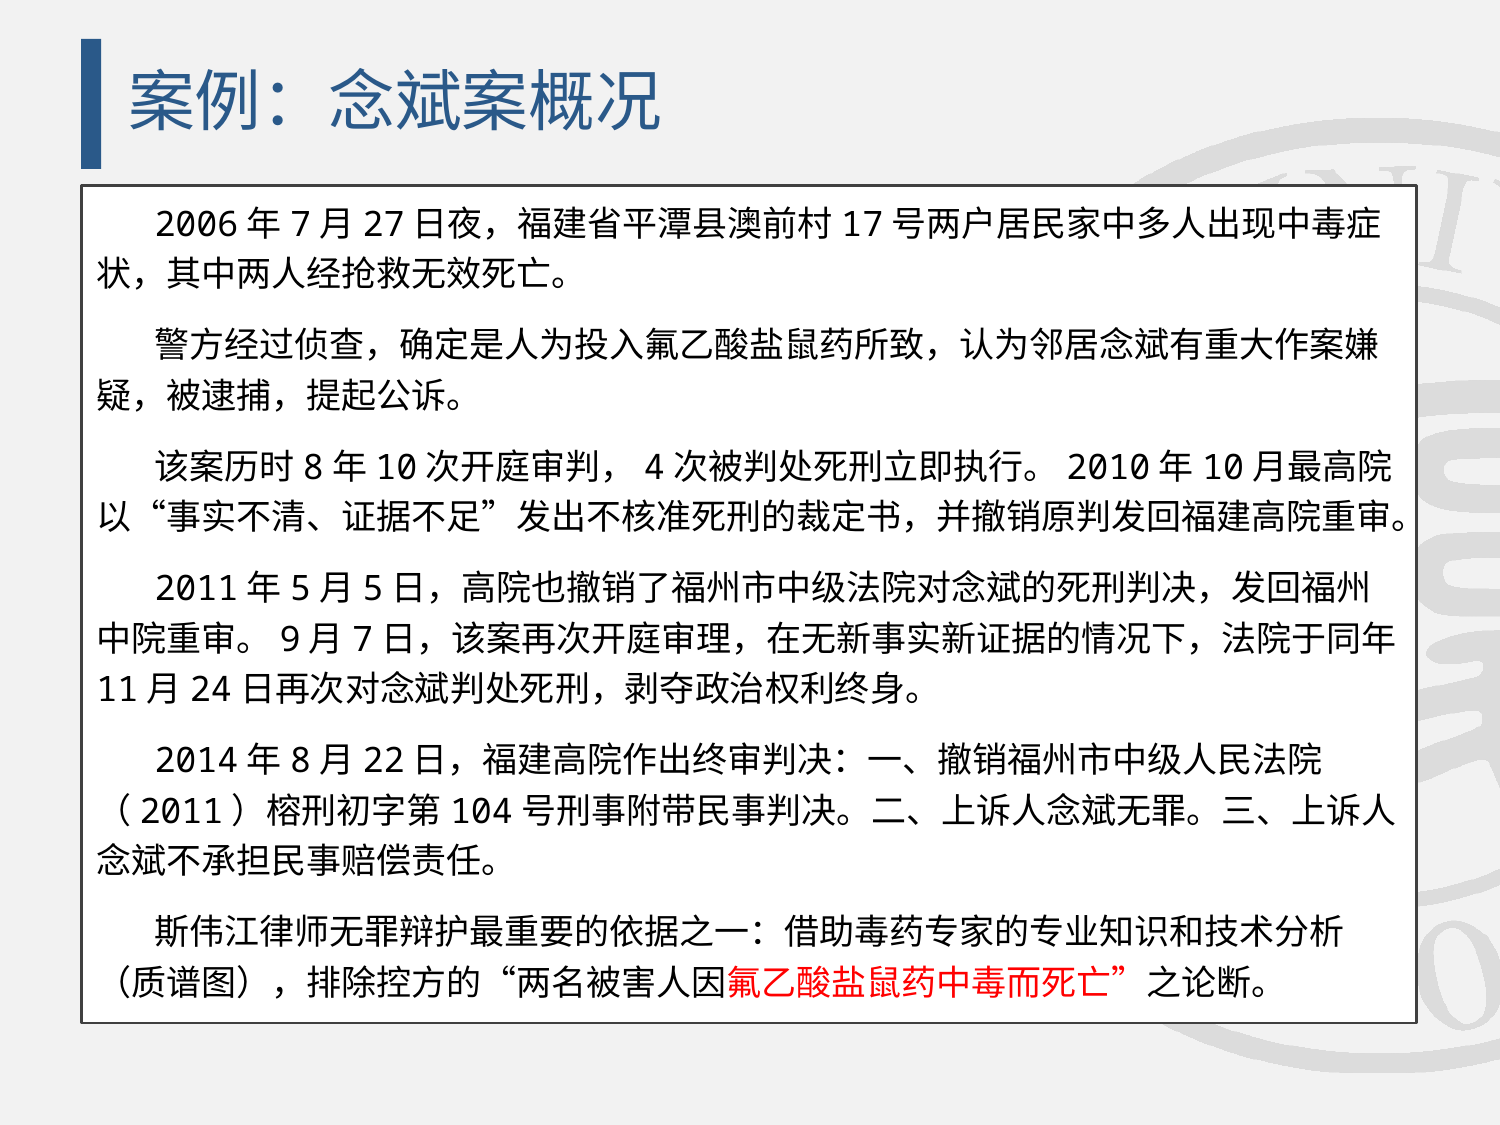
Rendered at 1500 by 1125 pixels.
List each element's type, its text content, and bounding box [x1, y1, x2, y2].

list 2006年7月27日夜，福建省平潭县澳前村17号两户居民家中多人出现中毒症状，其中两人经抢救无效死亡。 警方经过侦查，确定是人为投入氟乙酸盐鼠药所致，认为邻居念斌有重大作案嫌疑，被逮捕，提起公诉。 该案历时8年10次开庭审判，4次被判处死刑立即执行。2010年10月最高院以“事实不清、证据不足”发出不核准死刑的裁定书，并撤销原判发回福建高院重审。 2011年5月5日，高院也撤销了福州市中级法院对念斌的死刑判决，发回福州中院重审。9月7日，该案再次开庭审理，在无新事实新证据的情况下，法院于同年11月24日再次对念斌判处死刑，剥夺政治权利终身。 2014年8月22日，福建高院作出终审判决：一、撤销福州市中级人民法院（2011）榕刑初字第104号刑事附带民事判决。二、上诉人念斌无罪。三、上诉人念斌不承担民事赔偿责任。 斯伟江律师无罪辩护最重要的依据之一：借助毒药专家的专业知识和技术分析（质谱图），排除控方的“两名被害人因氟乙酸盐鼠药中毒而死亡”之论断。 [81, 185, 1417, 1023]
title 案例：念斌案概况 [113, 49, 1387, 159]
